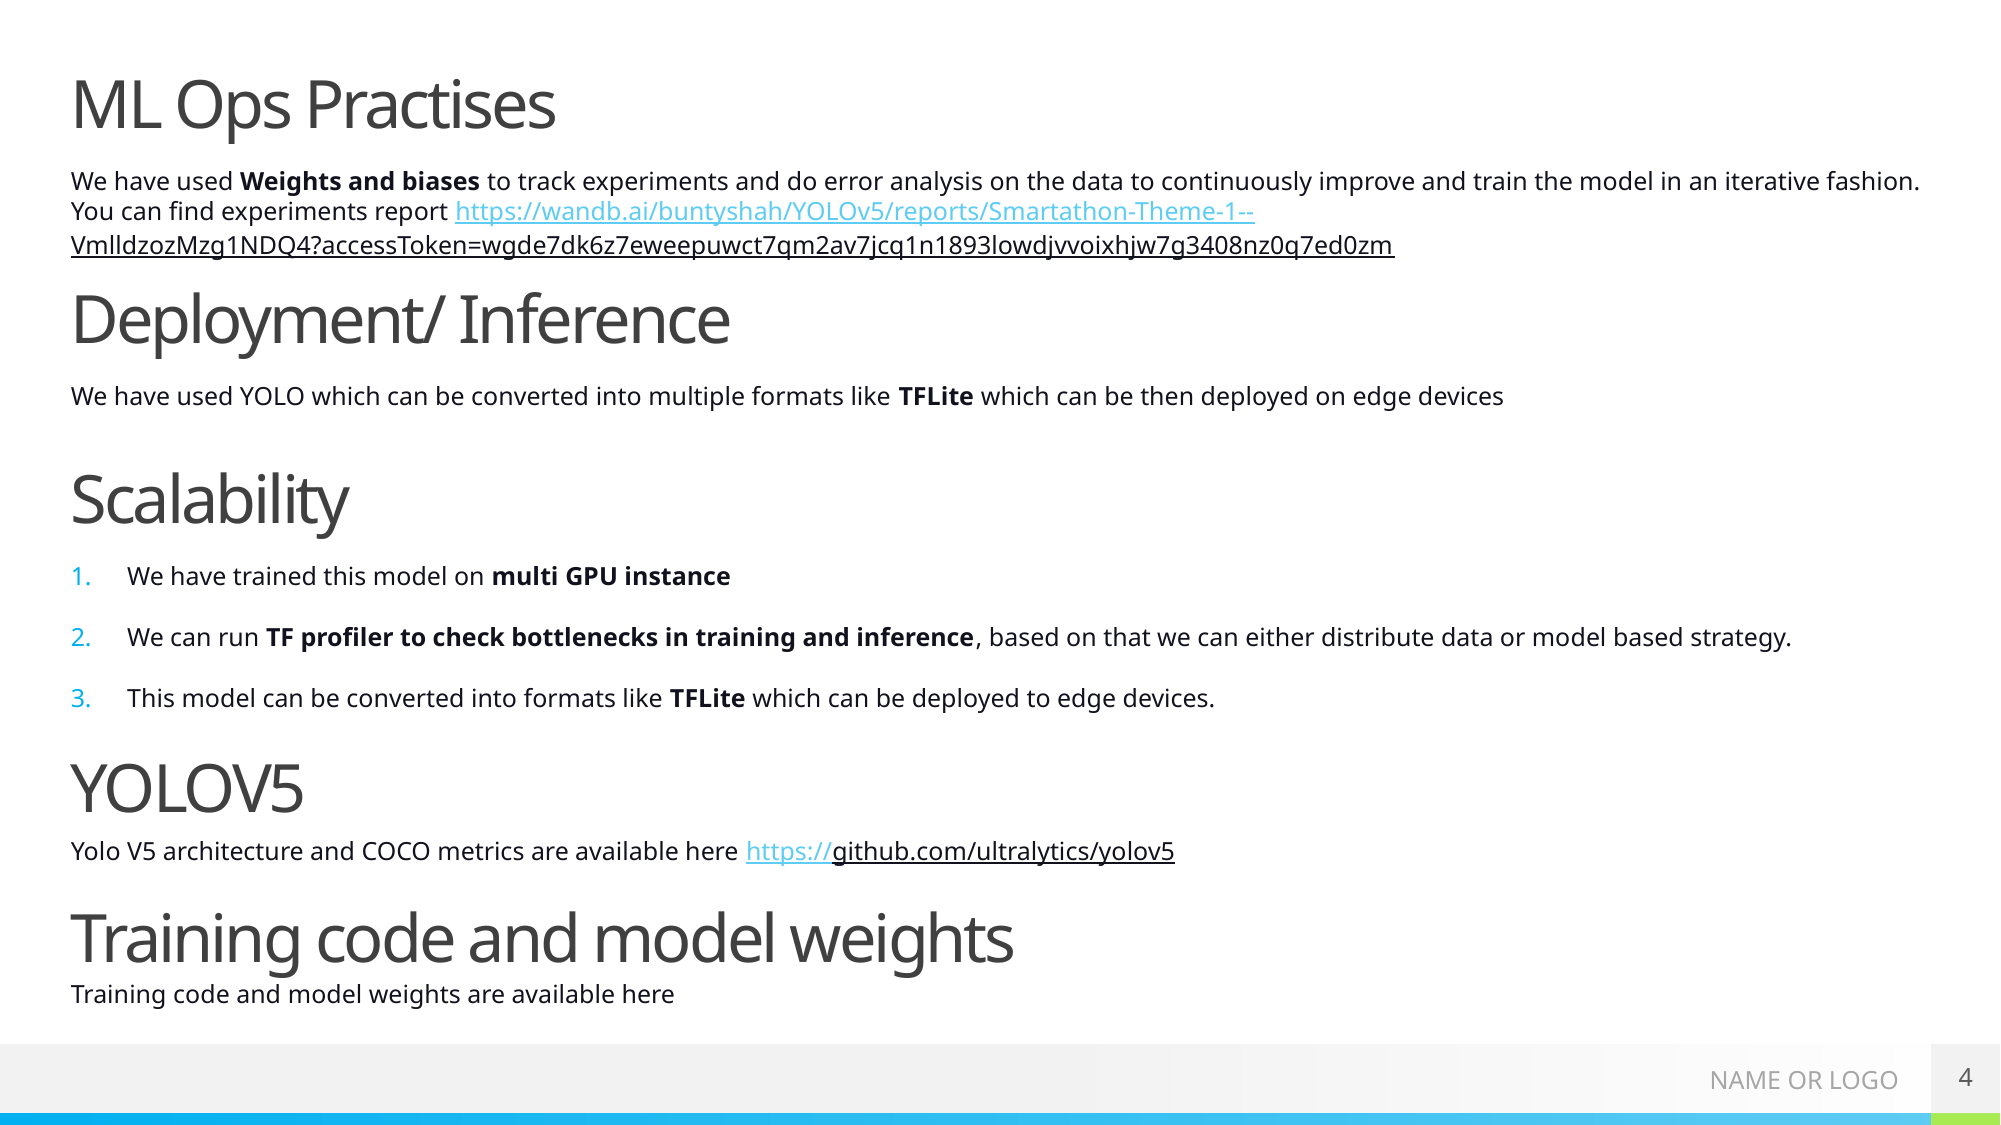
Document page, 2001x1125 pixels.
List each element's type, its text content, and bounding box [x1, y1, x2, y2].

title ML Ops Practises [70, 70, 1932, 142]
text_box Deployment/ Inference [70, 286, 1931, 357]
text_box Scalability [70, 465, 1931, 537]
text_box Training code and model weights [70, 905, 1931, 976]
text_box Training code and model weights are available here [70, 978, 1931, 1038]
list We have used Weights and biases to track experiments and do error analysis on the data to continuously improve and train the model in an iterative fashion. You can find experiments report https://wandb.ai/buntyshah/YOLOv5/reports/Smartathon-Theme-1--VmlldzozMzg1NDQ4?accessToken=wgde7dk6z7eweepuwct7qm2av7jcq1n1893lowdjvvoixhjw7g3408nz0q7ed0zm [70, 165, 1931, 225]
slide_number 4 [1931, 1044, 2000, 1114]
text_box YOLOV5 [70, 754, 1931, 826]
text_box We have used YOLO which can be converted into multiple formats like TFLite which can be then deployed on edge devices [70, 380, 1931, 440]
text_box We have trained this model on multi GPU instance We can run TF profiler to check bottlenecks in training and inference, based on that we can either distribute data or model based strategy. This model can be converted into formats like TFLite which can be deployed to edge devices. [70, 560, 1931, 620]
text_box Yolo V5 architecture and COCO metrics are available here https://github.com/ultralytics/yolov5 [70, 834, 1931, 894]
